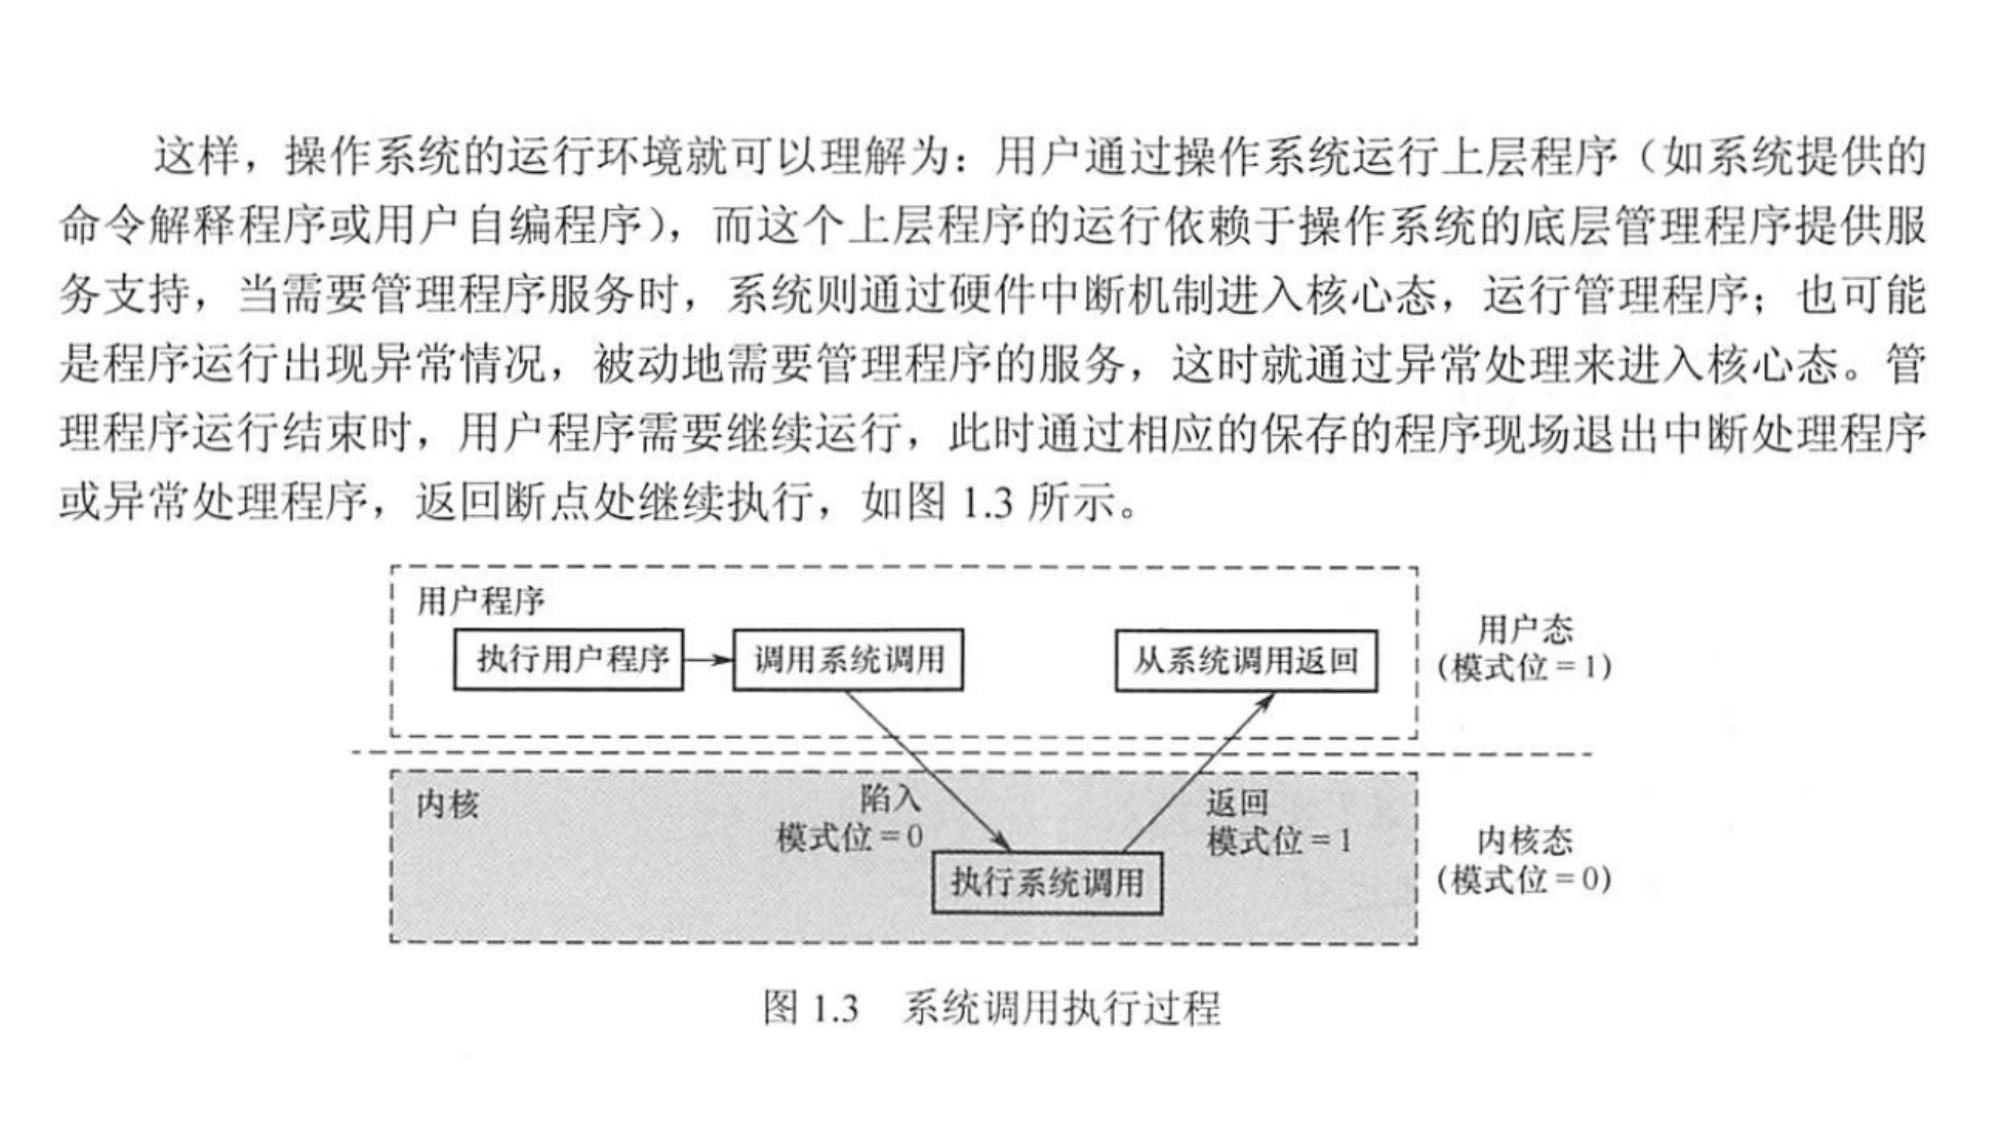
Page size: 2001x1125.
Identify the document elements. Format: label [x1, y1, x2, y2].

list [41, 118, 1969, 1058]
